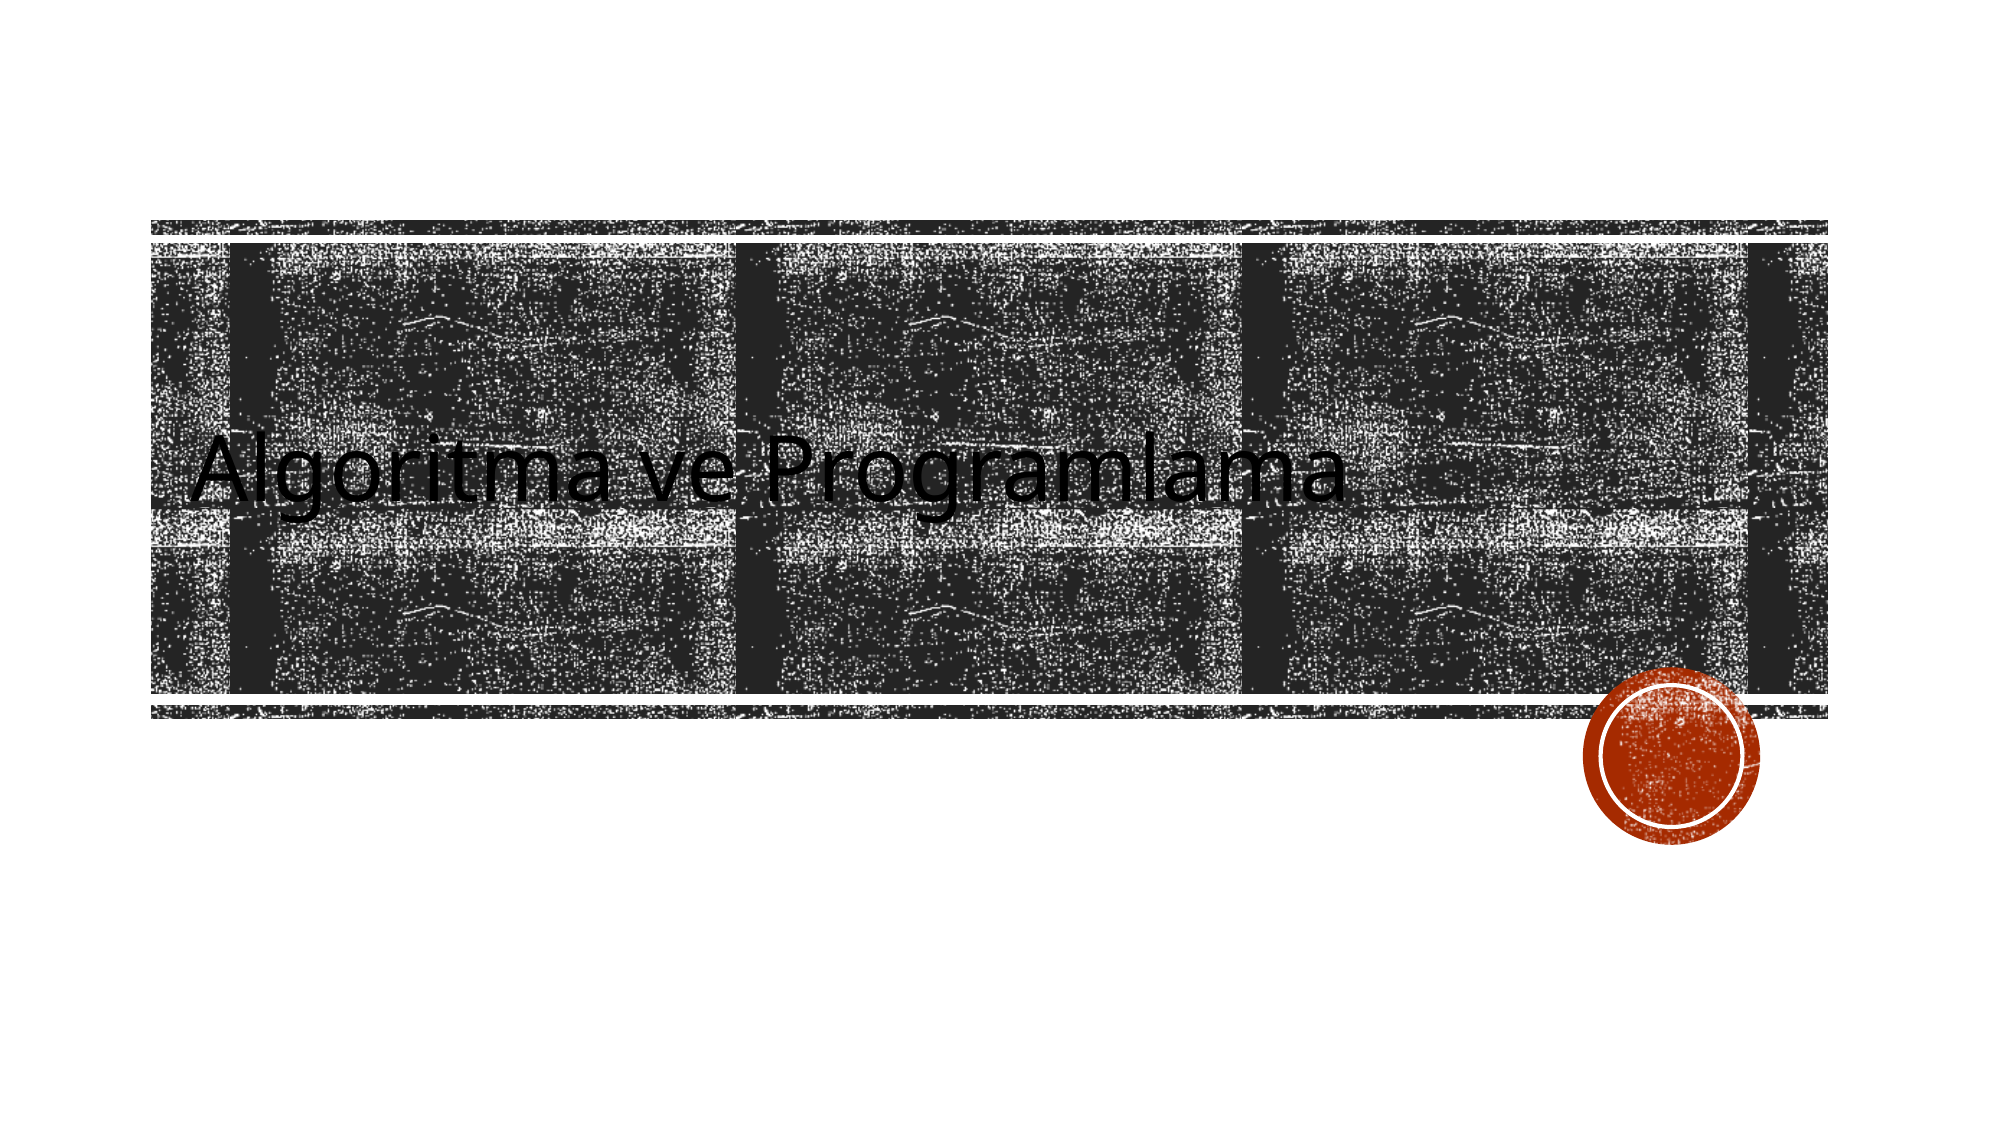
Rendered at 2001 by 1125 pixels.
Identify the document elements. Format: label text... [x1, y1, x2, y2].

subtitle Algoritma ve Programlama [175, 250, 1470, 896]
